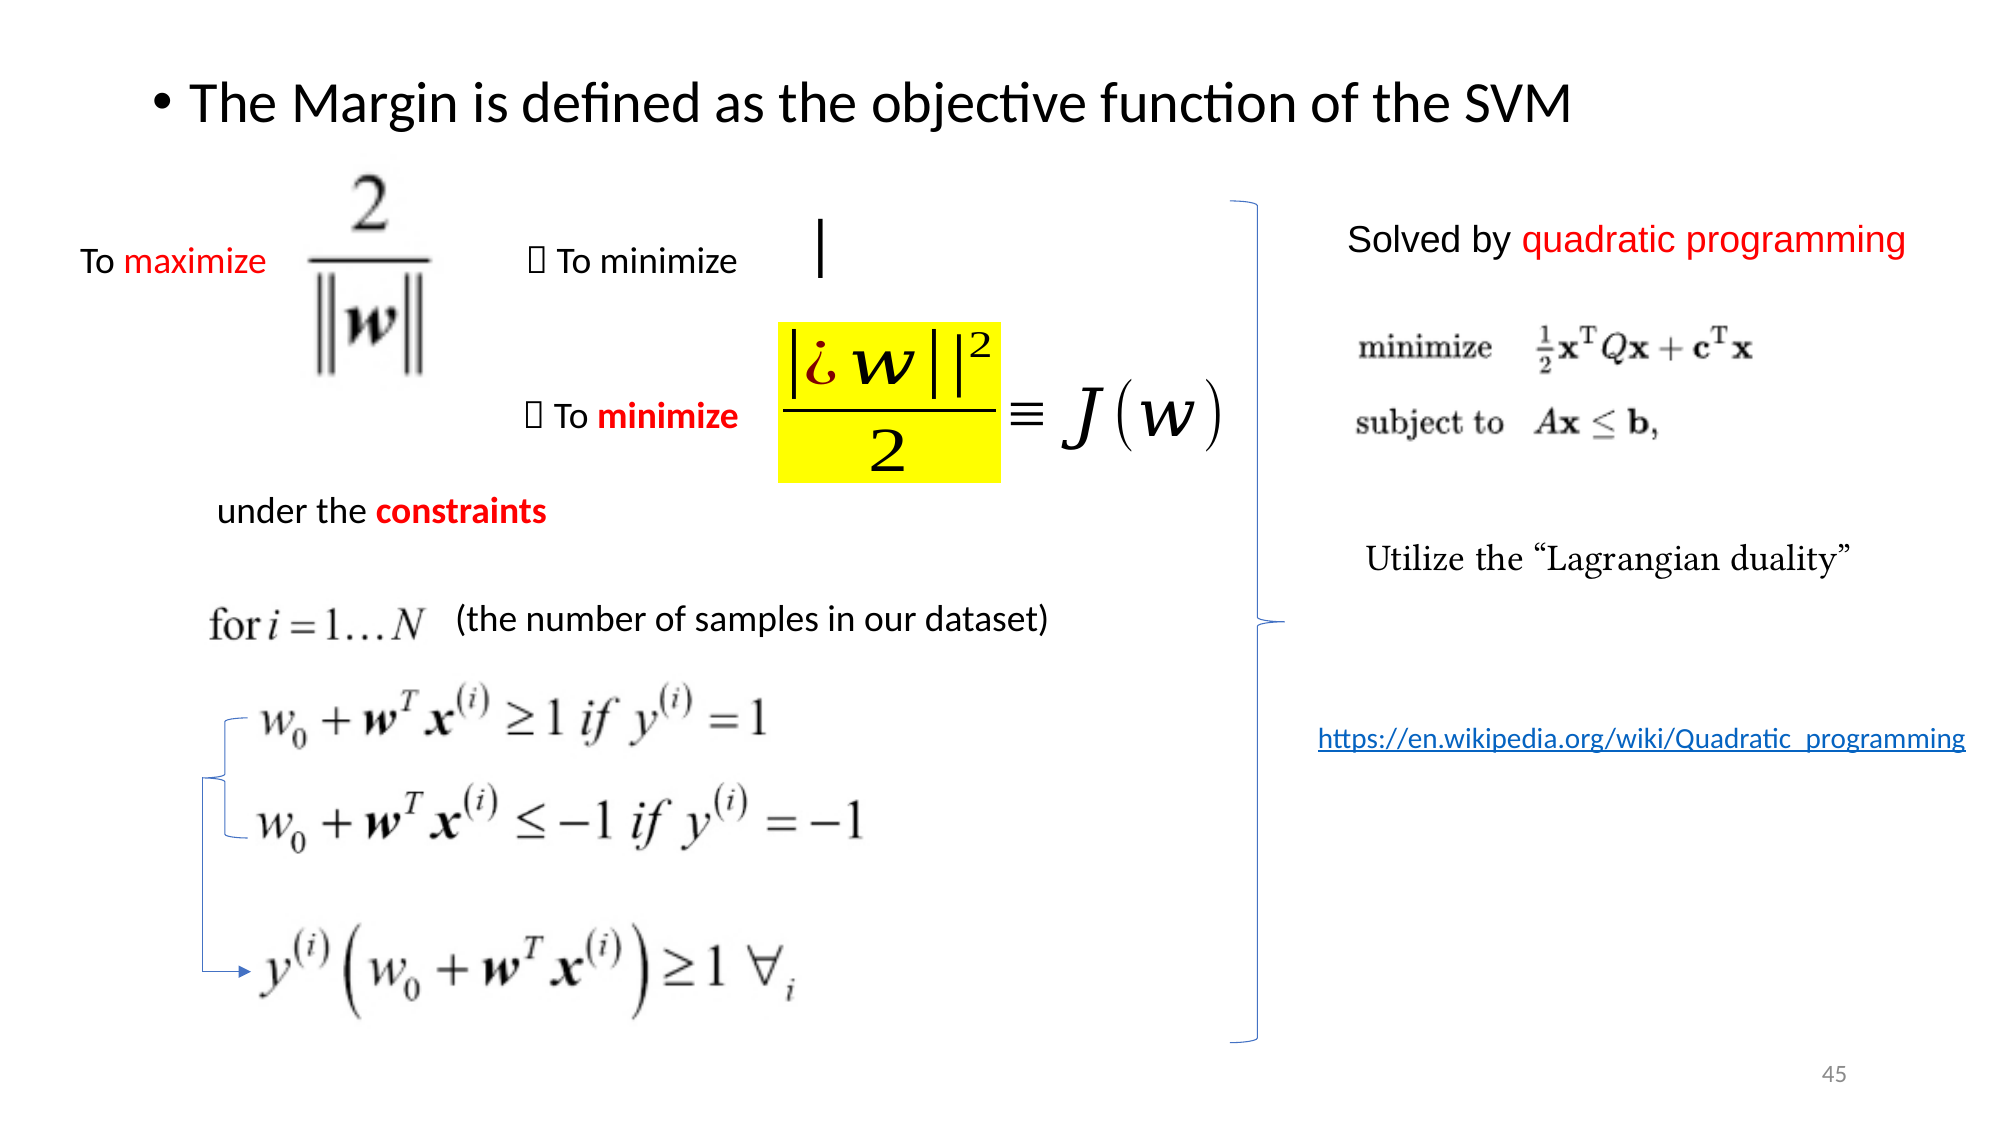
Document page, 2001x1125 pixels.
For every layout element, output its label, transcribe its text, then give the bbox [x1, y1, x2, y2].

list The Margin is defined as the objective function of the SVM [137, 64, 1863, 154]
text_box [1229, 200, 1285, 1044]
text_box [202, 777, 251, 972]
picture [251, 673, 779, 763]
picture [251, 912, 806, 1031]
picture [299, 153, 450, 391]
picture [247, 773, 873, 868]
text_box [211, 717, 248, 777]
text_box under the constraints [202, 478, 563, 539]
text_box To maximize [65, 228, 299, 289]
picture [202, 597, 437, 659]
text_box https://en.wikipedia.org/wiki/Quadratic_programming [1303, 711, 1981, 762]
picture [1349, 309, 1772, 467]
text_box Solved by quadratic programming [1332, 207, 1922, 267]
slide_number 45 [1412, 1042, 1863, 1103]
text_box Utilize the “Lagrangian duality” [1351, 526, 1868, 586]
text_box (the number of samples in our dataset) [440, 586, 1065, 647]
text_box  To minimize [510, 228, 806, 289]
text_box  To minimize [507, 384, 803, 444]
